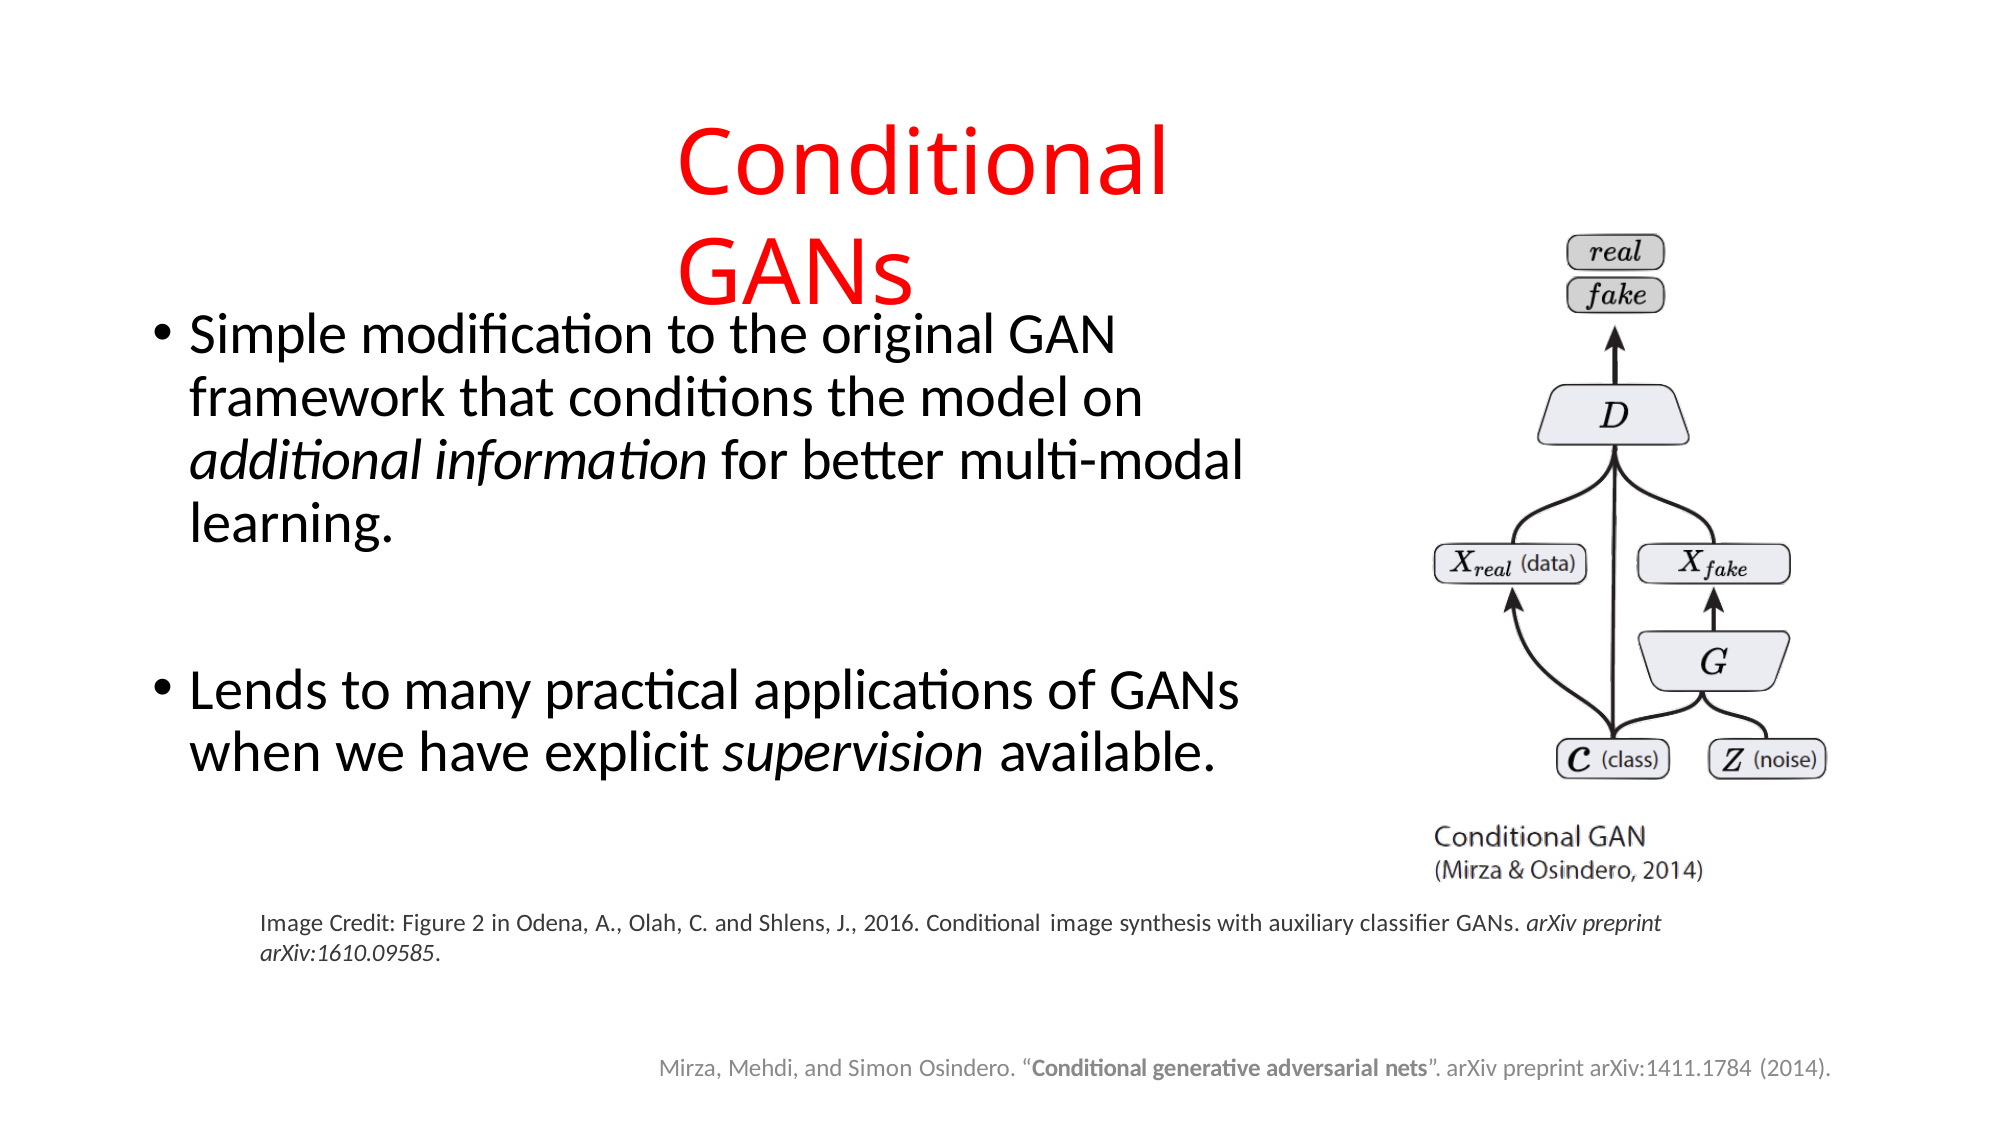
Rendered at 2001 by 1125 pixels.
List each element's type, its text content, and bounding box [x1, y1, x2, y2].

text_box [1412, 147, 1863, 905]
text_box Mirza, Mehdi, and Simon Osindero. “Conditional generative adversarial nets”. arXiv preprint arXiv:1411.1784 (2014). [656, 1049, 1851, 1082]
text_box Image Credit: Figure 2 in Odena, A., Olah, C. and Shlens, J., 2016. Conditional image synthesis with auxiliary classifier GANs. arXiv preprint arXiv:1610.09585. [258, 904, 1840, 966]
title Conditional GANs [673, 100, 1326, 323]
text_box Simple modification to the original GAN framework that conditions the model on additional information for better multi-modal learning. Lends to many practical applications of GANs when we have explicit supervision available. [150, 294, 1266, 784]
